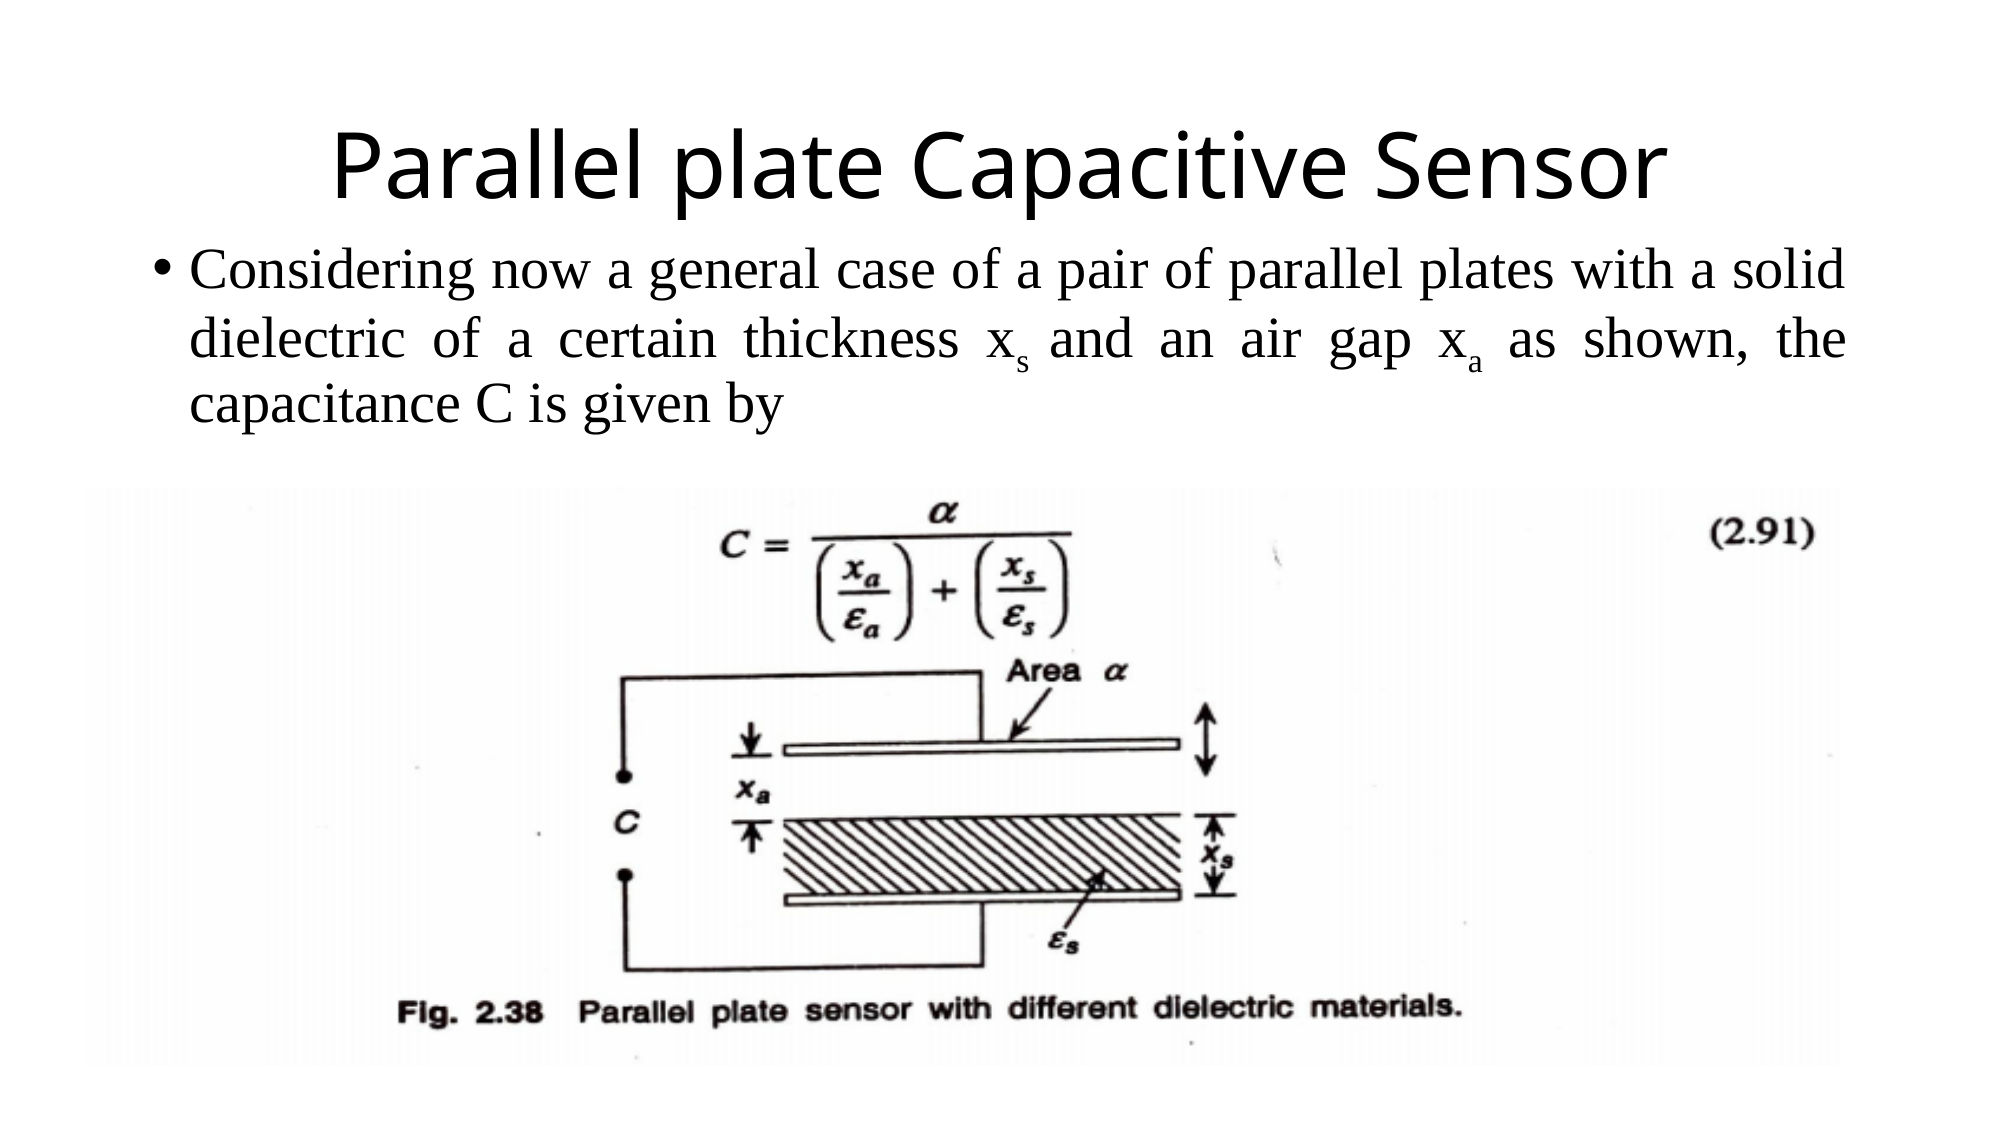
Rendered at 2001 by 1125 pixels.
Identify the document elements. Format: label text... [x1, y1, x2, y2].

picture [85, 487, 1840, 1066]
title Parallel plate Capacitive Sensor [137, 59, 1863, 230]
list Considering now a general case of a pair of parallel plates with a solid dielectric of a certain thickness xs and an air gap xa as shown, the capacitance C is given by [137, 230, 1863, 1014]
